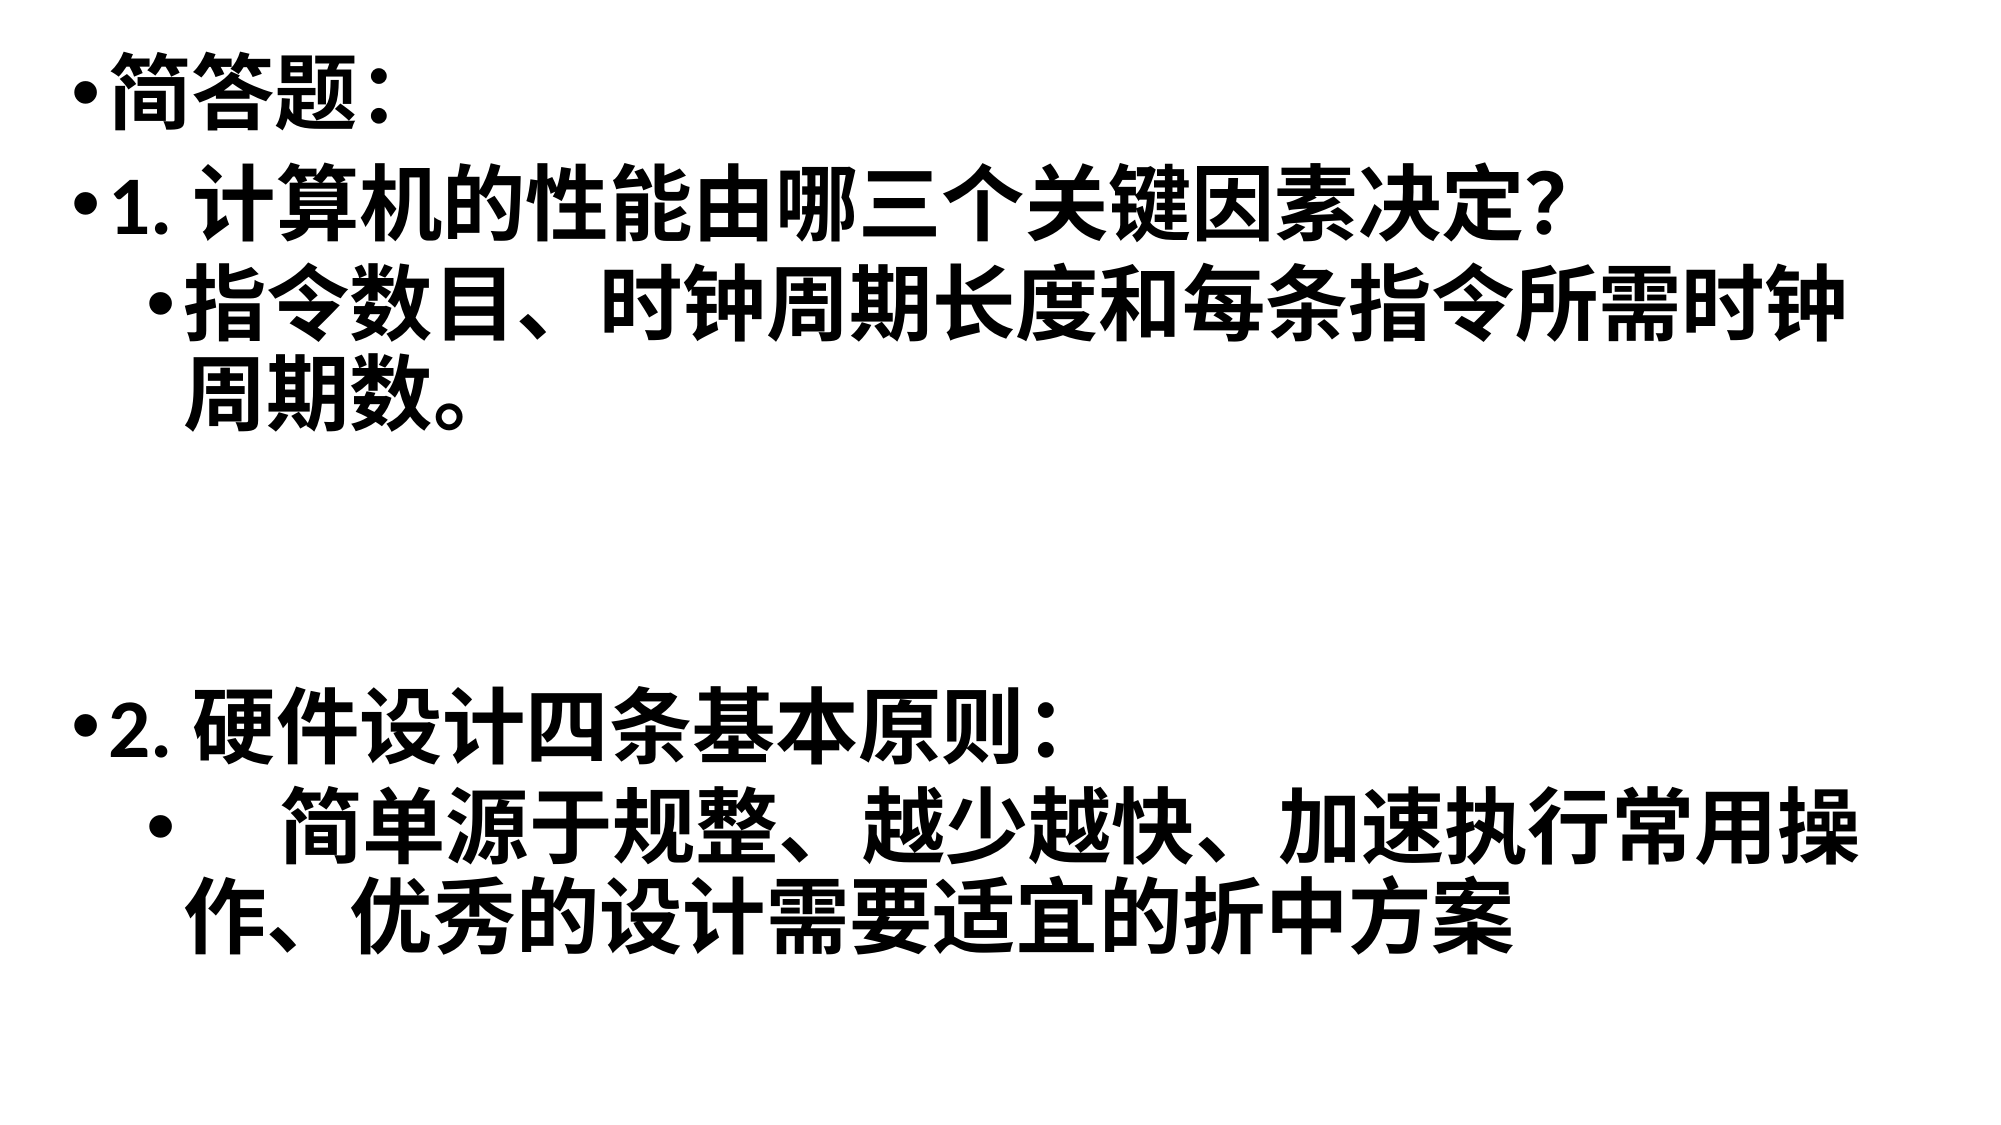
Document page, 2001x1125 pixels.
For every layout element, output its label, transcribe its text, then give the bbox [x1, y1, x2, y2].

list 简答题： 1.计算机的性能由哪三个关键因素决定？ 指令数目、时钟周期长度和每条指令所需时钟周期数。 2.硬件设计四条基本原则： 简单源于规整、越少越快、加速执行常用操作、优秀的设计需要适宜的折中方案 [56, 44, 1895, 1019]
